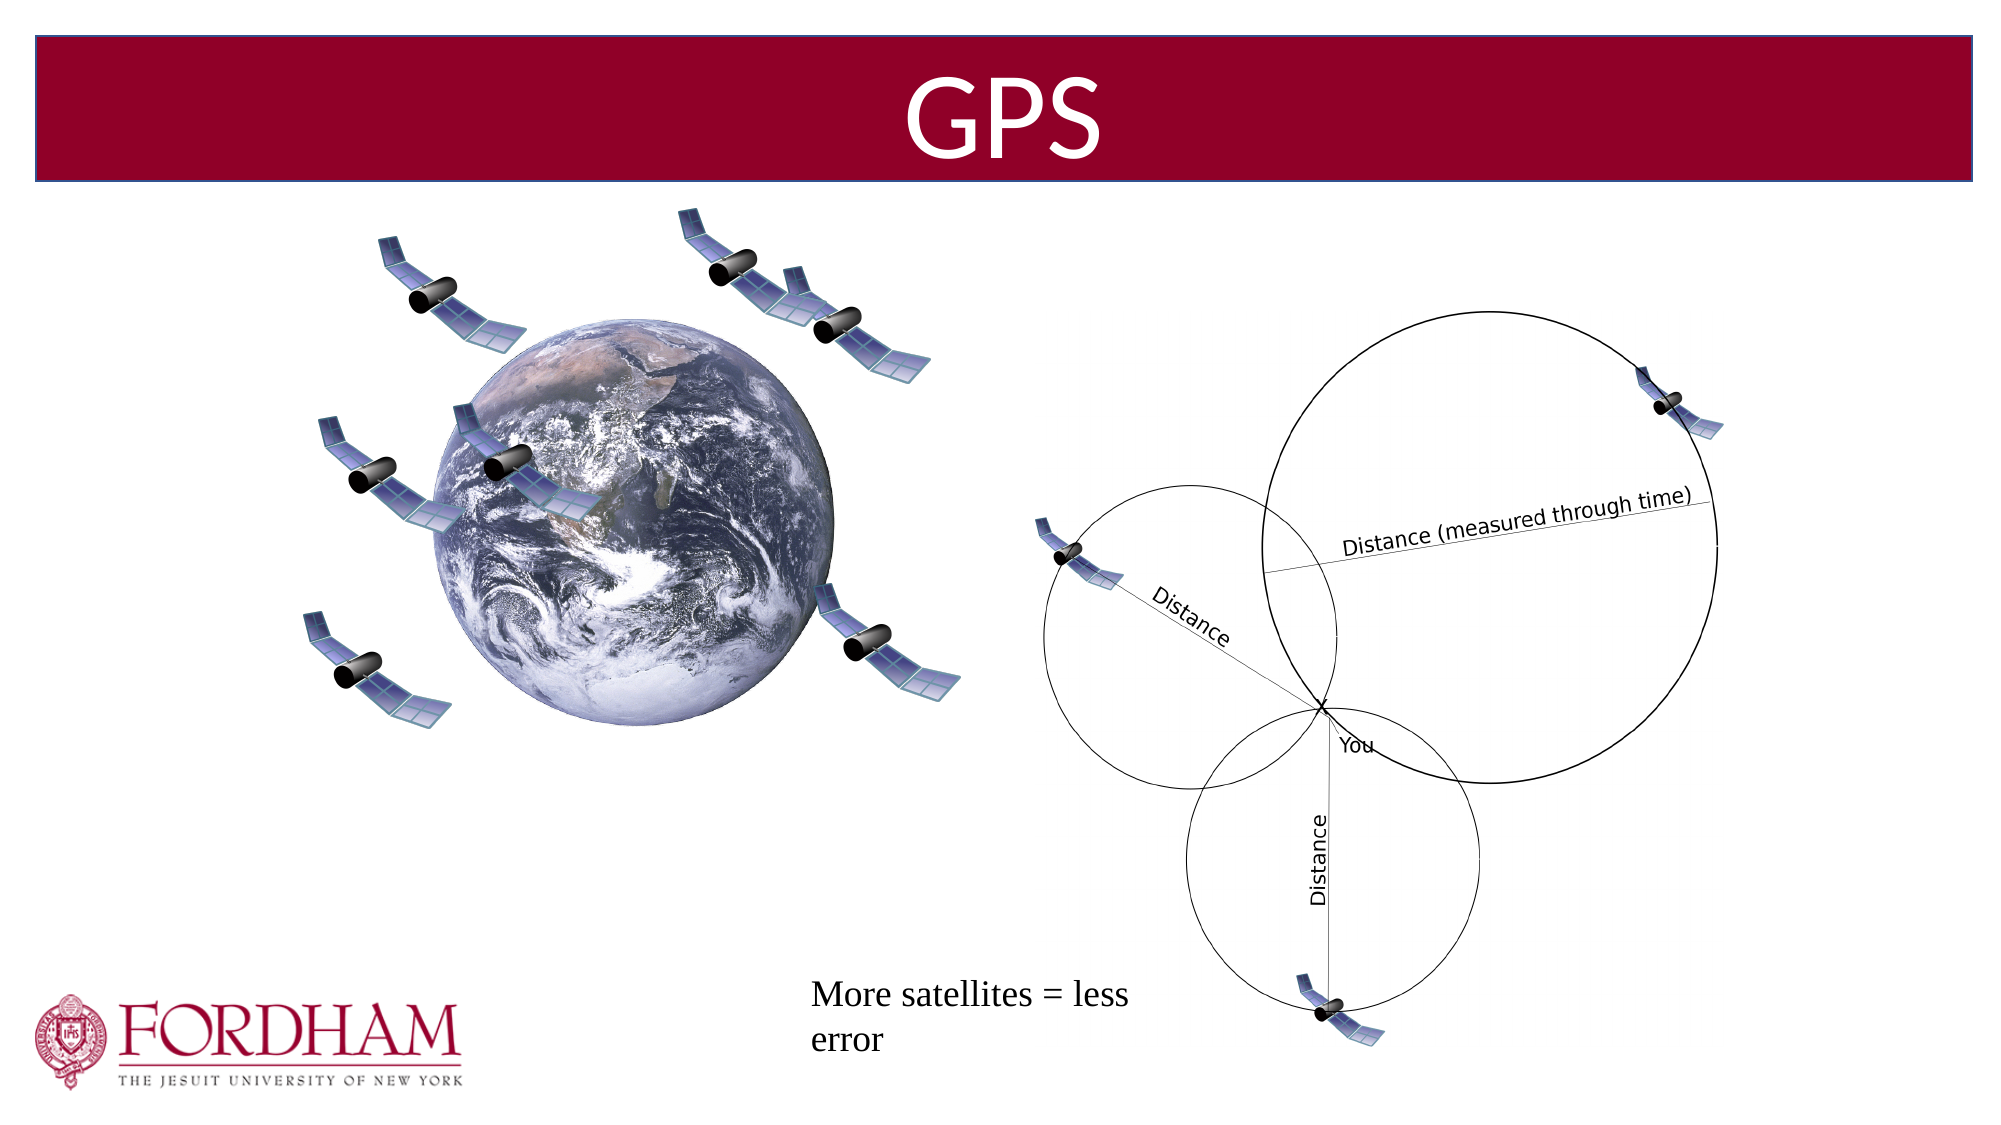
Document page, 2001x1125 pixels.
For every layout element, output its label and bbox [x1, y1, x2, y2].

picture [1035, 311, 1724, 1048]
text_box [35, 36, 1972, 1092]
picture [303, 208, 961, 731]
